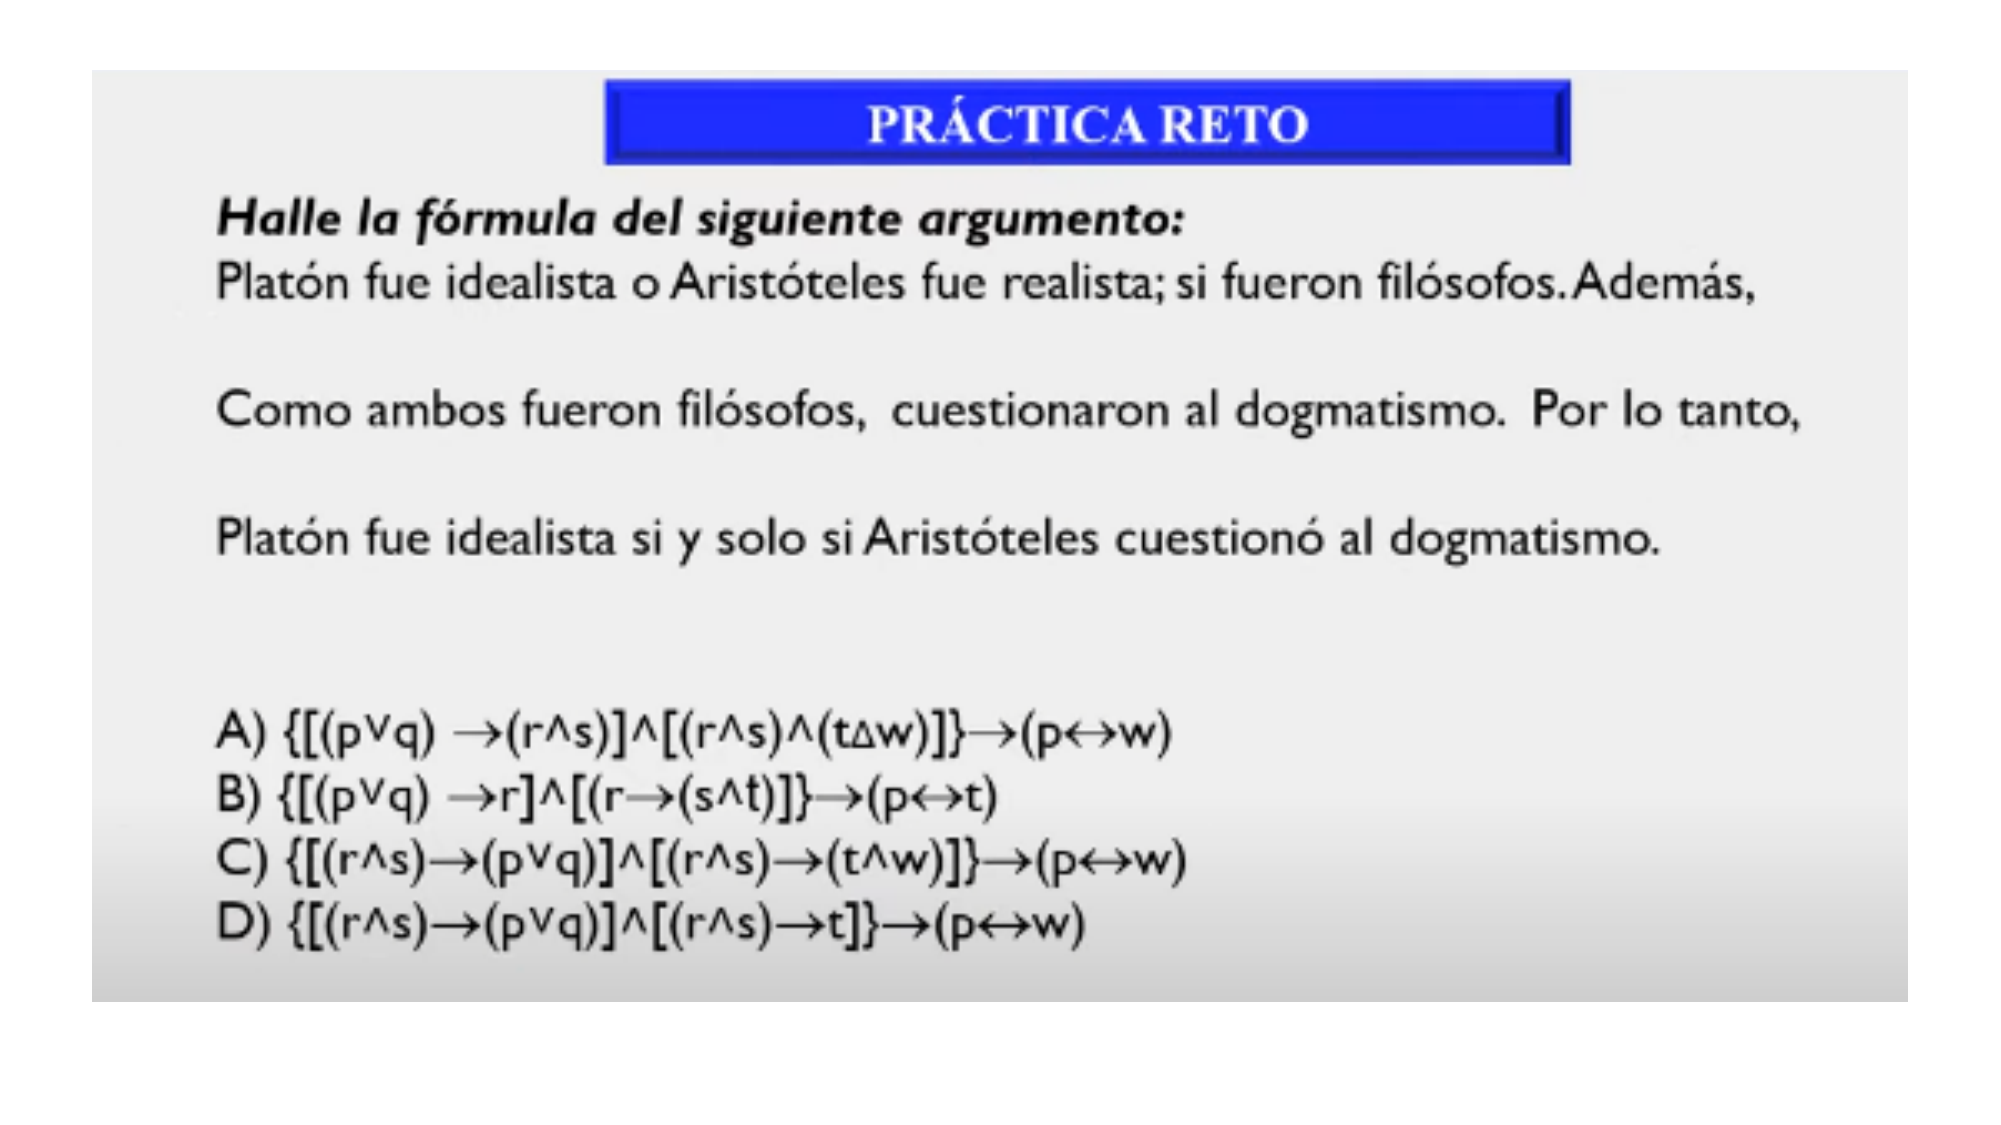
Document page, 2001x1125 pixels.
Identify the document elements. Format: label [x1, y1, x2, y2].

picture [91, 70, 1908, 1002]
